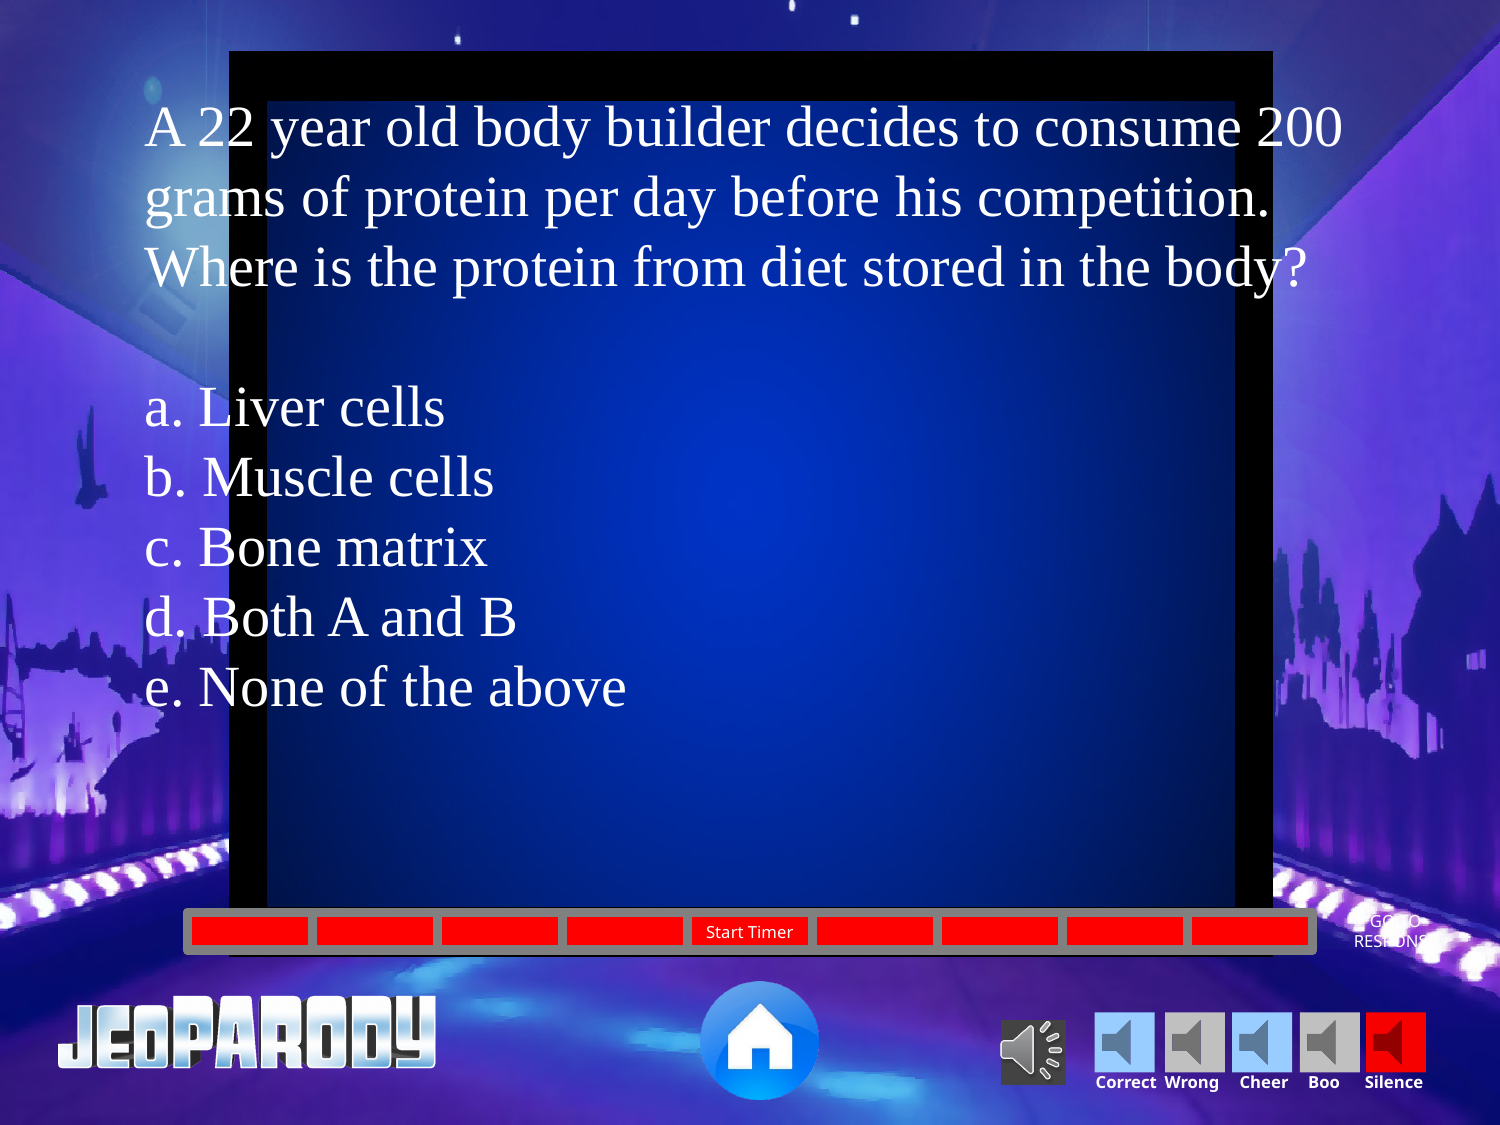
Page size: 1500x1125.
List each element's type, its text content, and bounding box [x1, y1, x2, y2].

picture [0, 0, 1500, 1125]
text_box A 22 year old body builder decides to consume 200 grams of protein per day before his competition. Where is the protein from diet stored in the body? a. Liver cells b. Muscle cells c. Bone matrix d. Both A and B e. None of the above [129, 80, 1371, 796]
